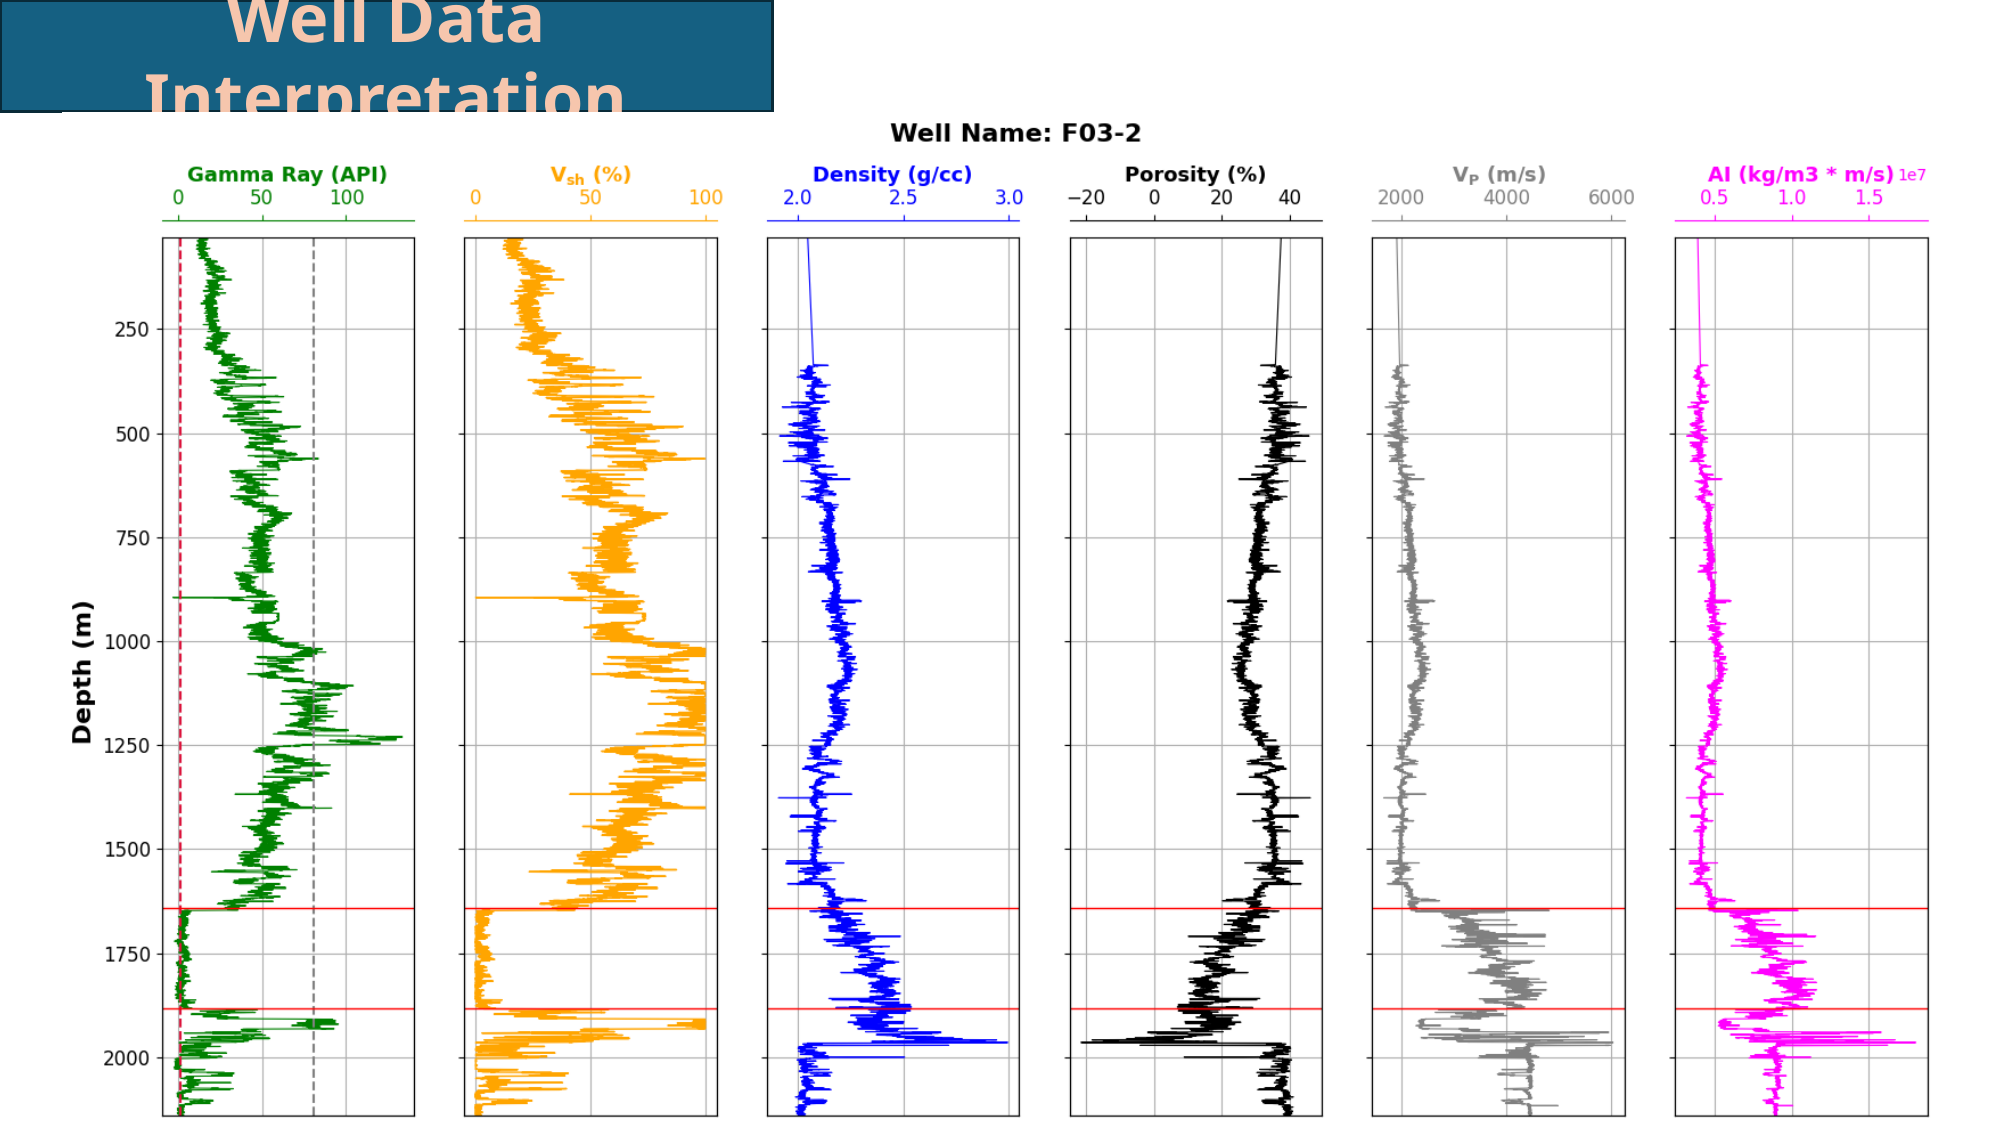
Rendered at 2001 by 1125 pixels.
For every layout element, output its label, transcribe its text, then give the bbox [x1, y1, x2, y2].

text_box Well Data Interpretation [0, 0, 774, 113]
picture [61, 112, 1939, 1125]
